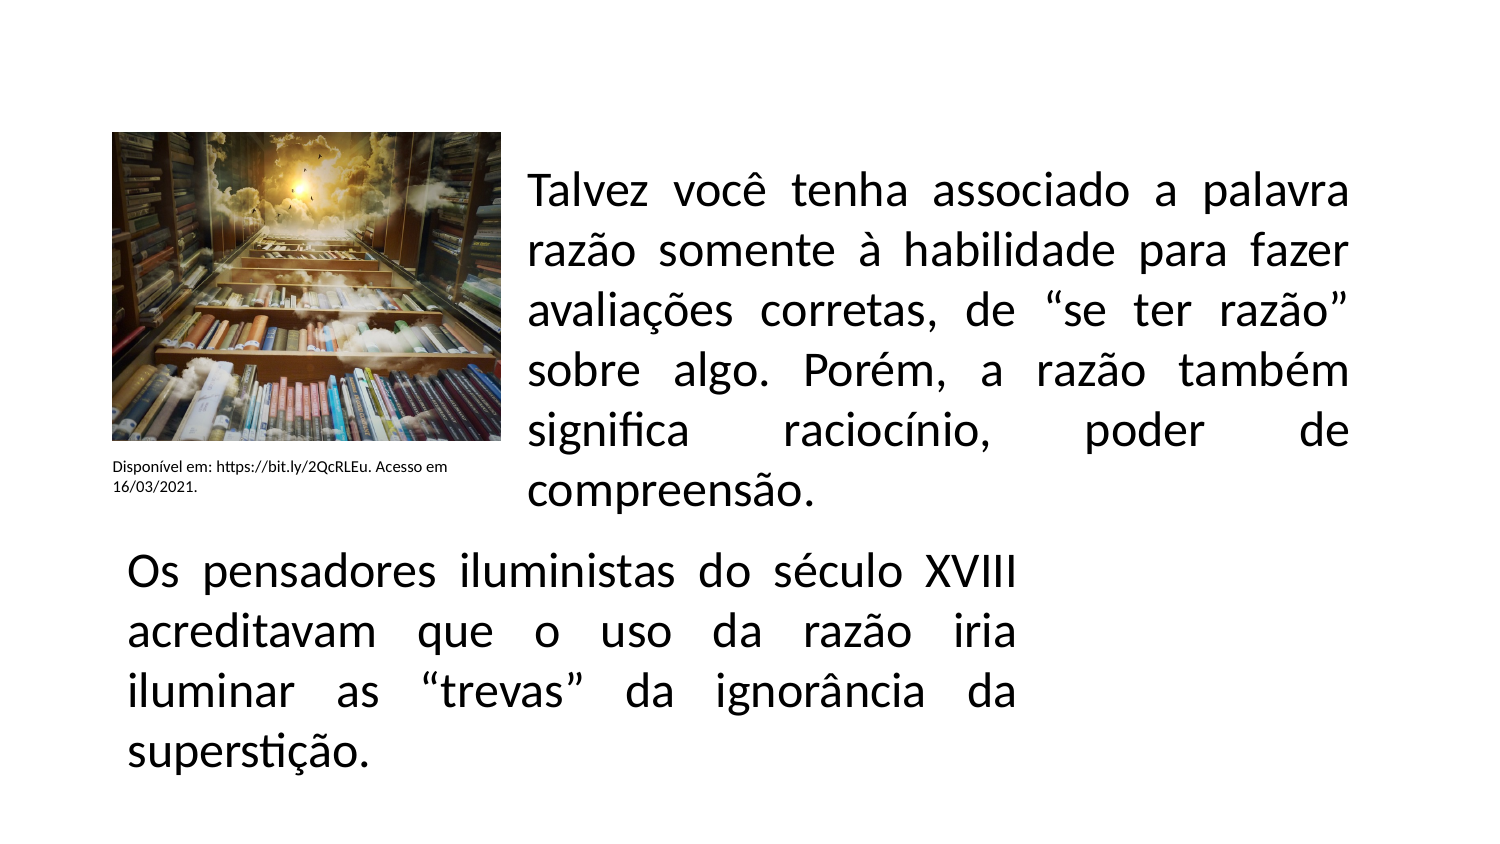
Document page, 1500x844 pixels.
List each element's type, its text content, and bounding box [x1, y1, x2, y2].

picture [112, 132, 502, 441]
text_box Talvez você tenha associado a palavra razão somente à habilidade para fazer avaliações corretas, de “se ter razão” sobre algo. Porém, a razão também significa raciocínio, poder de compreensão. [512, 149, 1366, 523]
text_box Disponível em: https://bit.ly/2QcRLEu. Acesso em 16/03/2021. [97, 440, 501, 511]
text_box Os pensadores iluministas do século XVIII acreditavam que o uso da razão iria iluminar as “trevas” da ignorância da superstição. [112, 522, 1033, 793]
